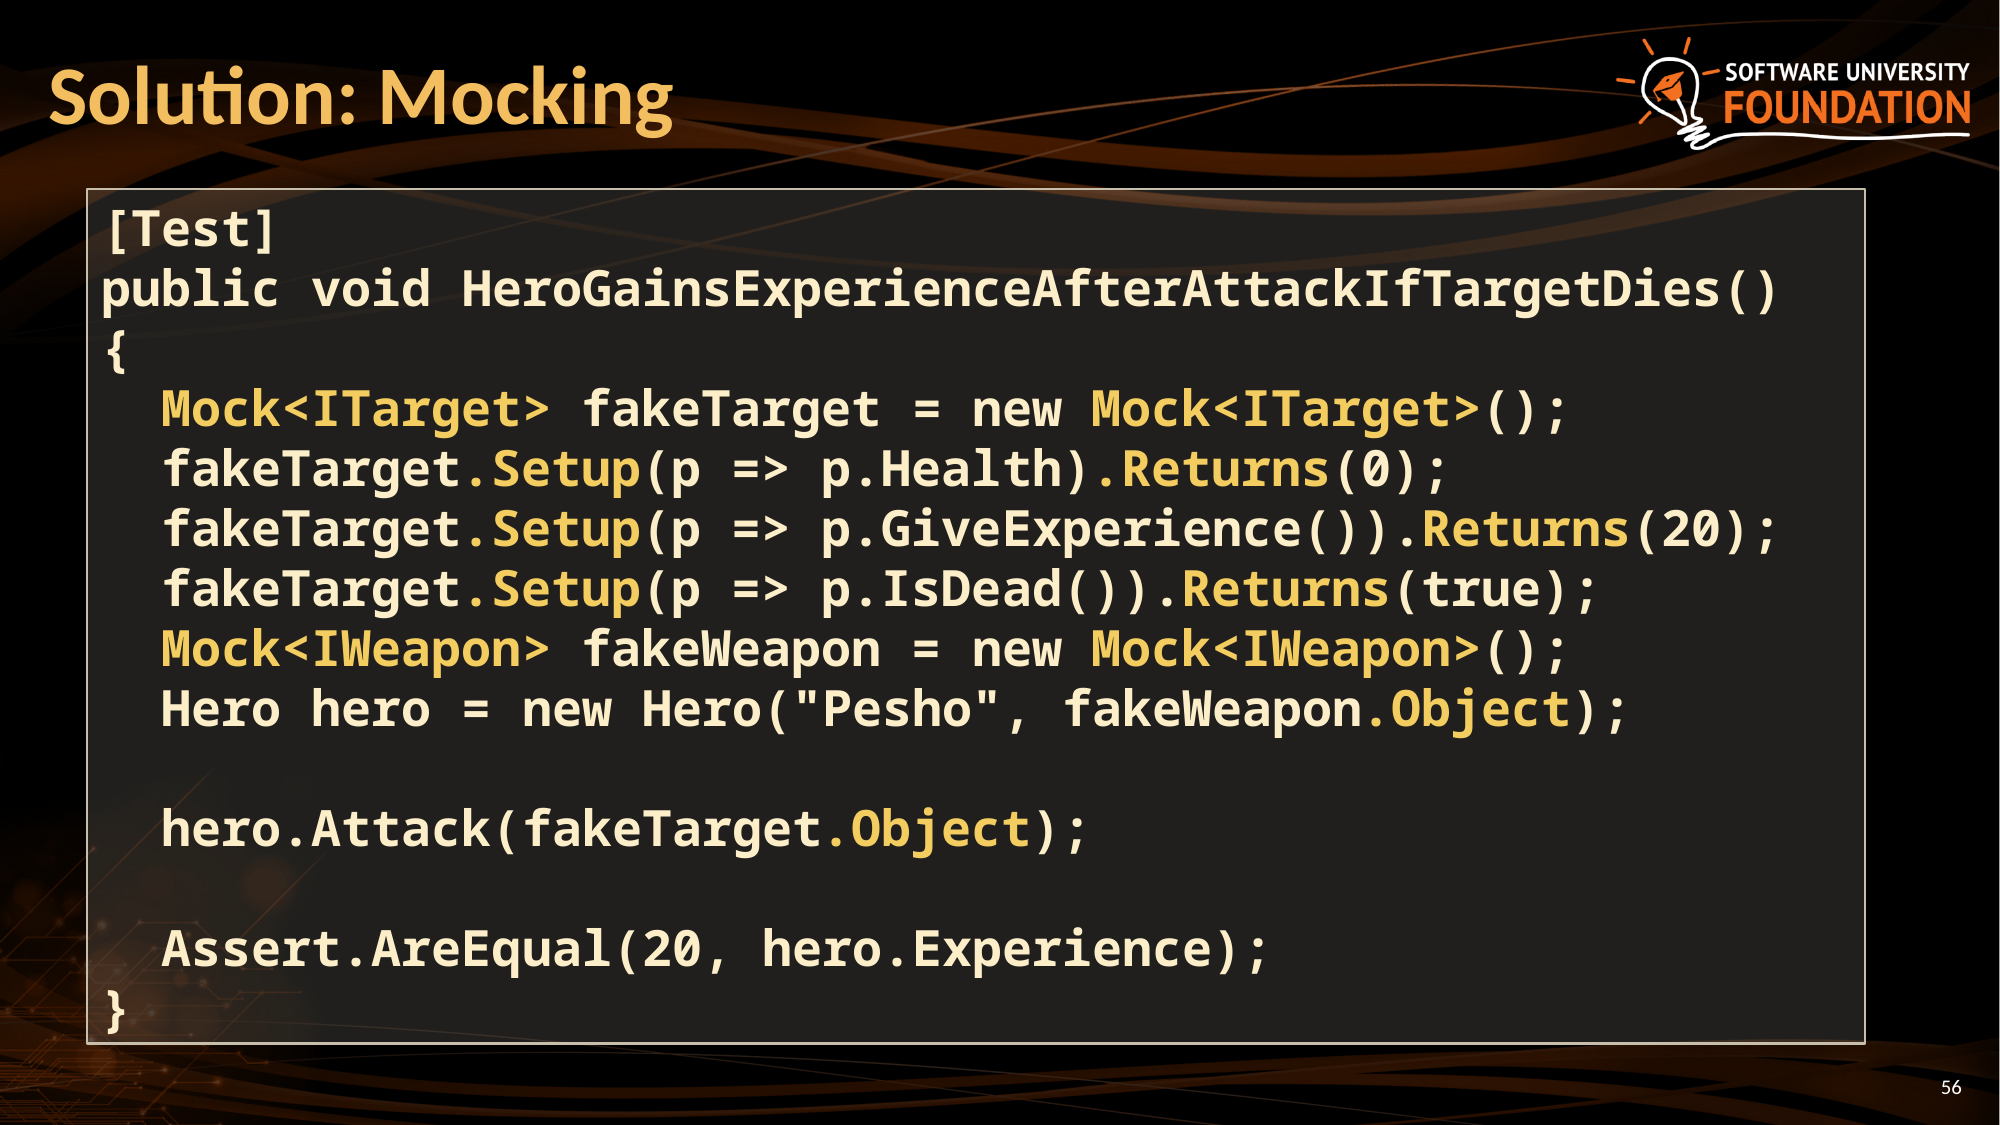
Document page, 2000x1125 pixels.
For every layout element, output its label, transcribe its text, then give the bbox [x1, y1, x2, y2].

slide_number 56 [1897, 1070, 1968, 1103]
text_box [Test] public void HeroGainsExperienceAfterAttackIfTargetDies() { Mock<ITarget> fakeTarget = new Mock<ITarget>(); fakeTarget.Setup(p => p.Health).Returns(0); fakeTarget.Setup(p => p.GiveExperience()).Returns(20); fakeTarget.Setup(p => p.IsDead()).Returns(true); Mock<IWeapon> fakeWeapon = new Mock<IWeapon>(); Hero hero = new Hero("Pesho", fakeWeapon.Object); hero.Attack(fakeTarget.Object); Assert.AreEqual(20, hero.Experience); } [87, 188, 1866, 1044]
title Solution: Mocking [30, 6, 1602, 189]
picture [0, 0, 2000, 1125]
